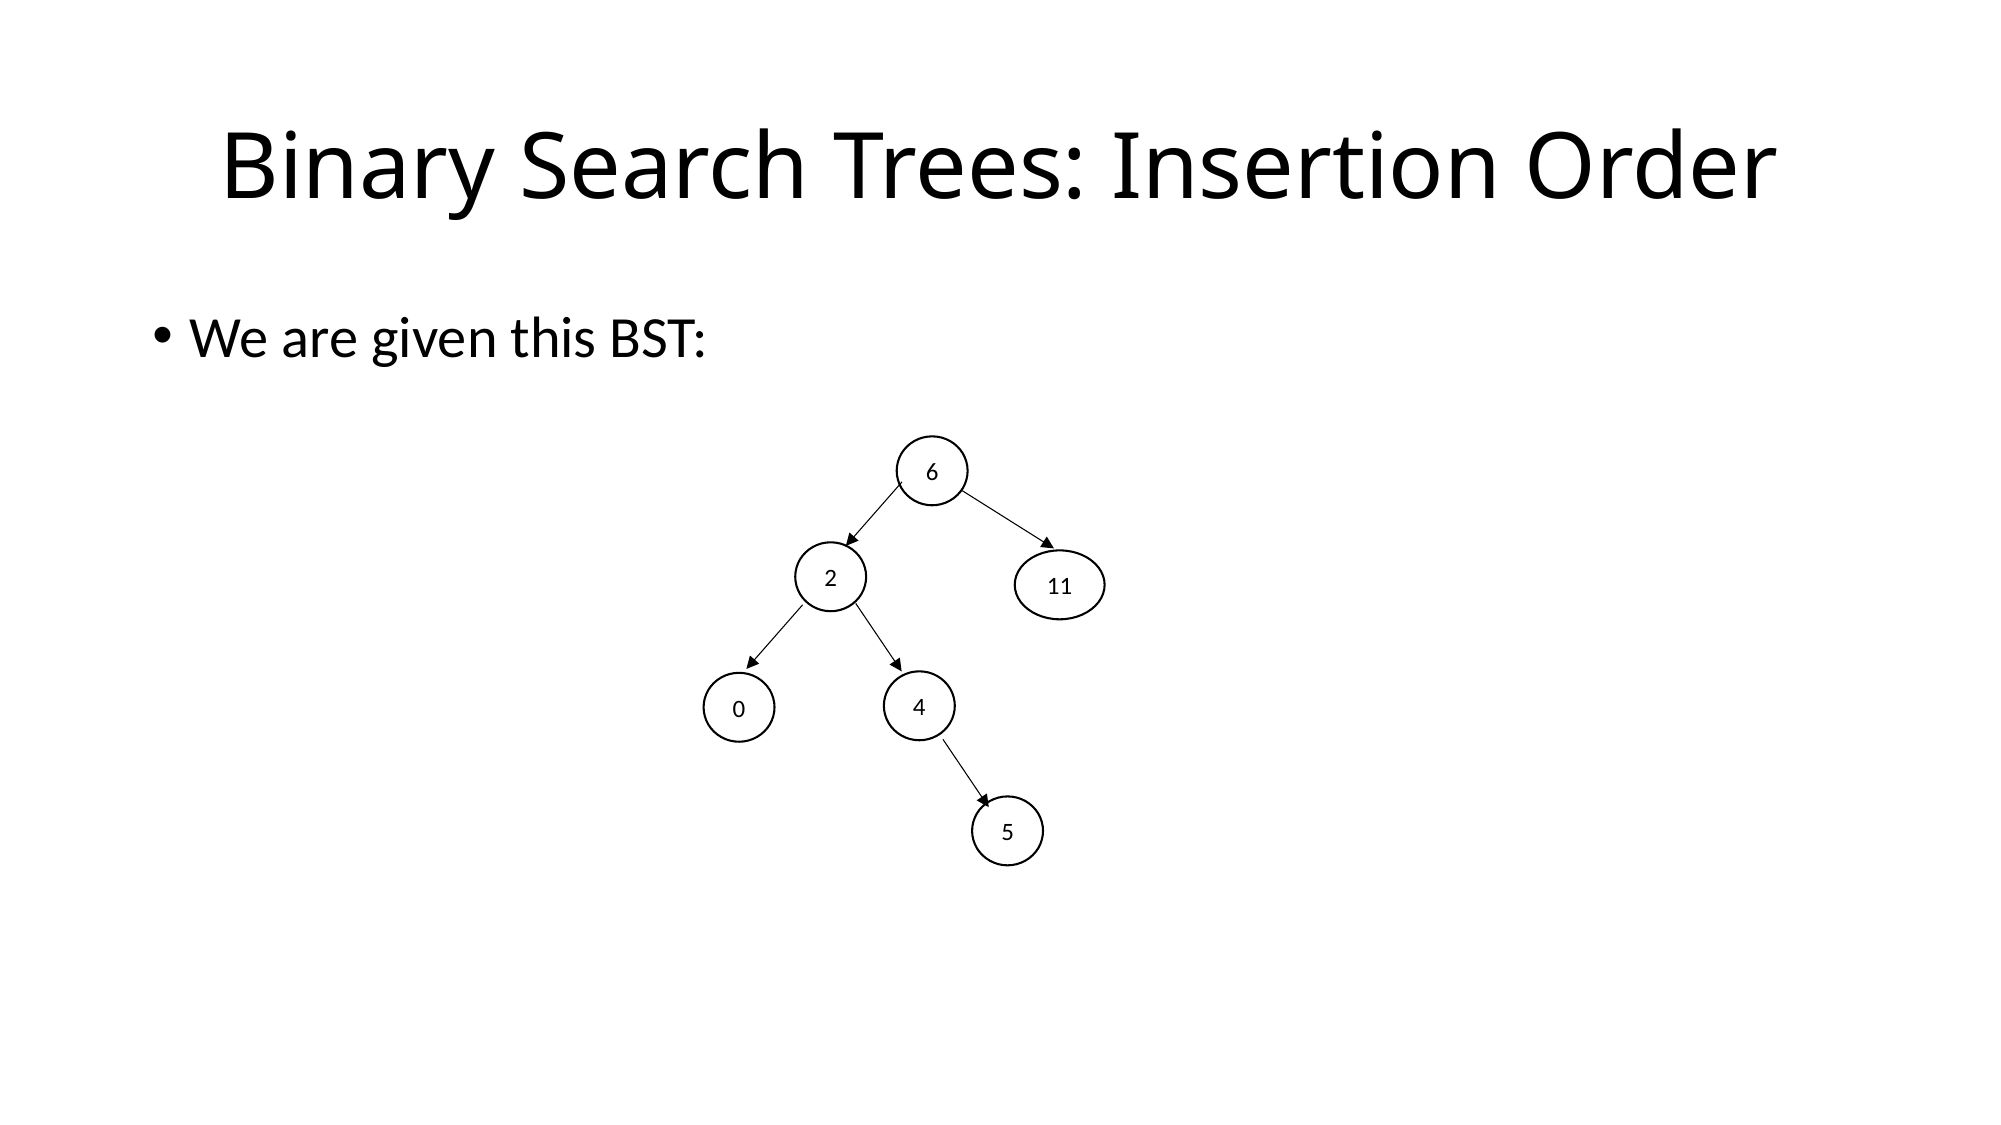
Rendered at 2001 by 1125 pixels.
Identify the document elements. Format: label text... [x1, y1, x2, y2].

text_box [942, 739, 989, 808]
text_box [855, 603, 902, 672]
text_box 6 [895, 435, 969, 507]
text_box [962, 490, 1054, 549]
text_box 2 [794, 541, 868, 613]
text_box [746, 604, 803, 669]
list We are given this BST: [137, 299, 1863, 1014]
text_box 11 [1013, 549, 1106, 621]
text_box 0 [702, 671, 776, 743]
text_box 5 [971, 795, 1045, 867]
title Binary Search Trees: Insertion Order [137, 59, 1863, 278]
text_box 4 [882, 670, 956, 742]
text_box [845, 481, 903, 546]
